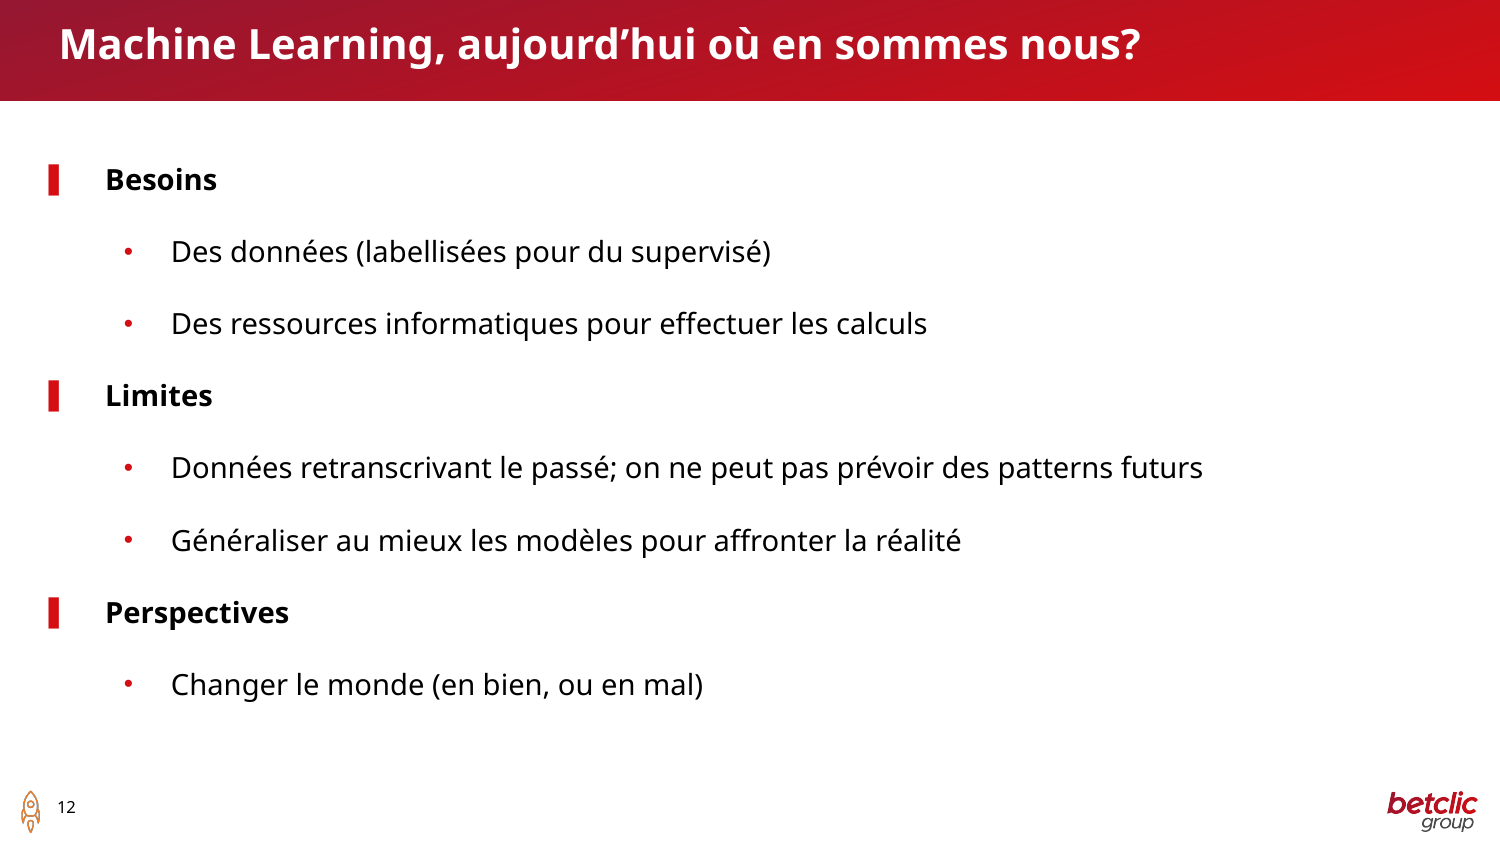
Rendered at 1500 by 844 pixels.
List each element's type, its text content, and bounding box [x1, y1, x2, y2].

picture [22, 791, 40, 833]
text_box Machine Learning, aujourd’hui où en sommes nous? [43, 0, 1467, 93]
text_box Besoins Des données (labellisées pour du supervisé) Des ressources informatiques pour effectuer les calculs Limites Données retranscrivant le passé; on ne peut pas prévoir des patterns futurs Généraliser au mieux les modèles pour affronter la réalité Perspectives Changer le monde (en bien, ou en mal) [31, 158, 1469, 804]
picture [1387, 791, 1478, 832]
